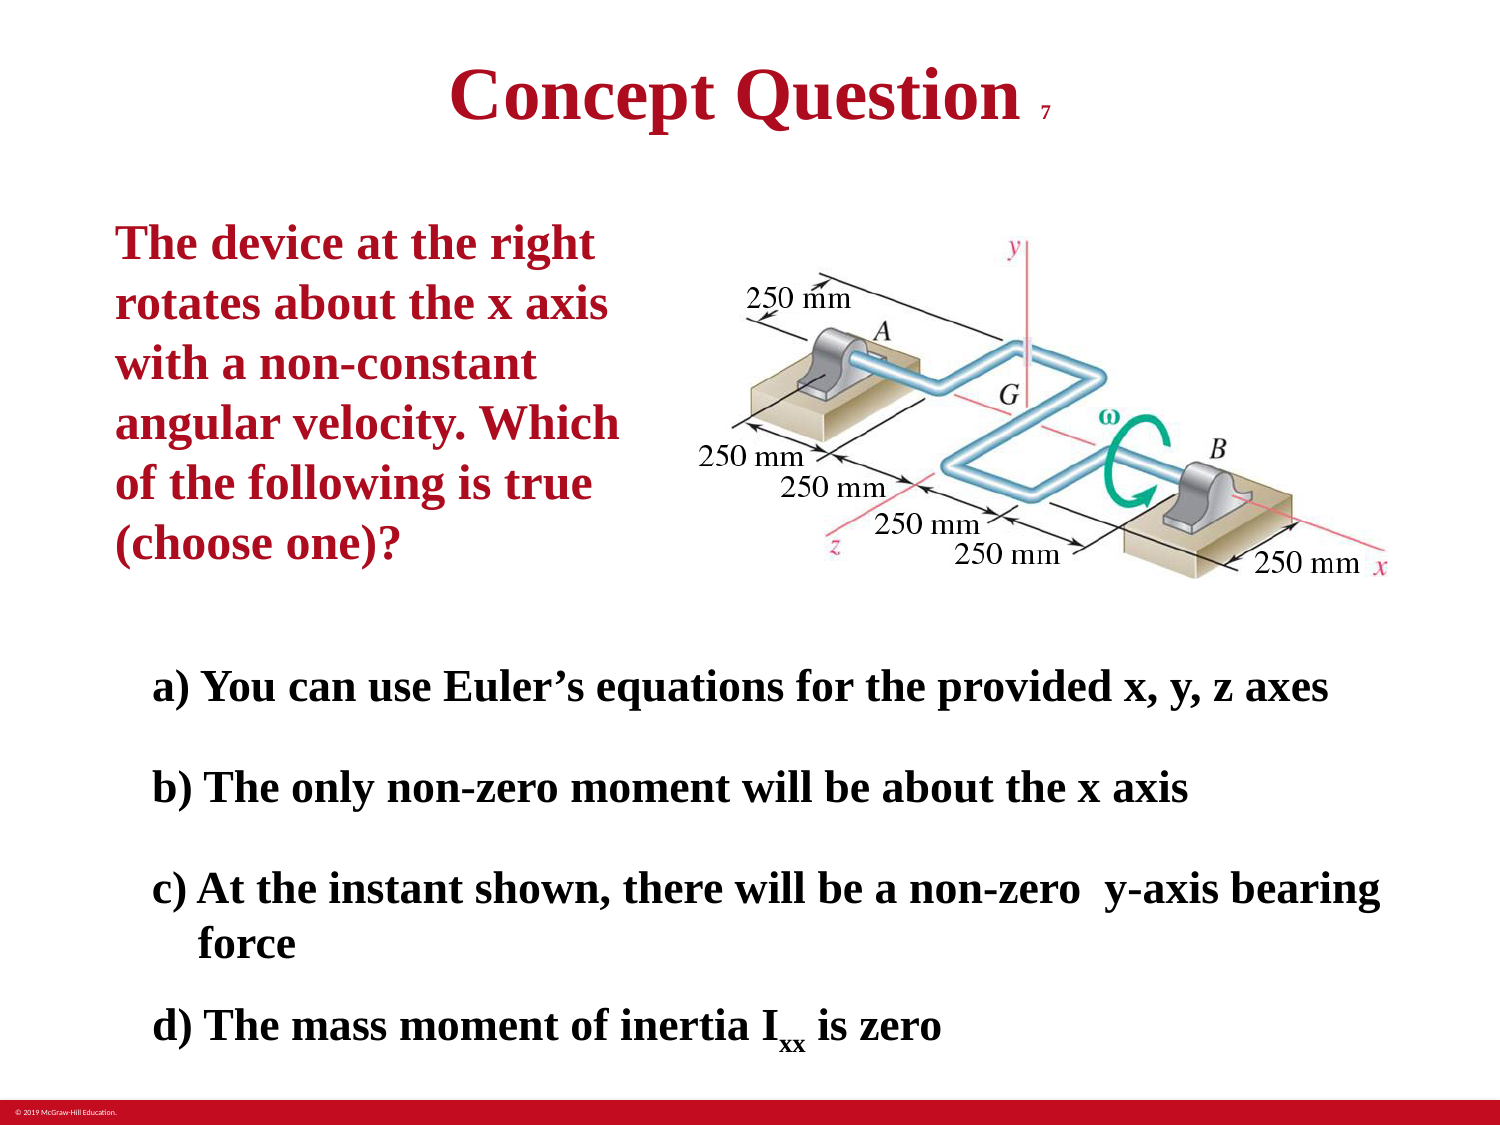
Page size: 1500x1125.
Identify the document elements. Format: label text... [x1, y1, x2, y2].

picture [693, 235, 1388, 580]
list d) The mass moment of inertia Ixx is zero [80, 987, 1431, 1063]
list a) You can use Euler’s equations for the provided x, y, z axes [80, 648, 1431, 724]
title Concept Question 7 [75, 37, 1425, 138]
list The device at the right rotates about the x axis with a non-constant angular velocity. Which of the following is true (choose one)? [99, 201, 650, 577]
list b) The only non-zero moment will be about the x axis [80, 749, 1431, 825]
list c) At the instant shown, there will be a non-zero y-axis bearing force [80, 849, 1431, 987]
